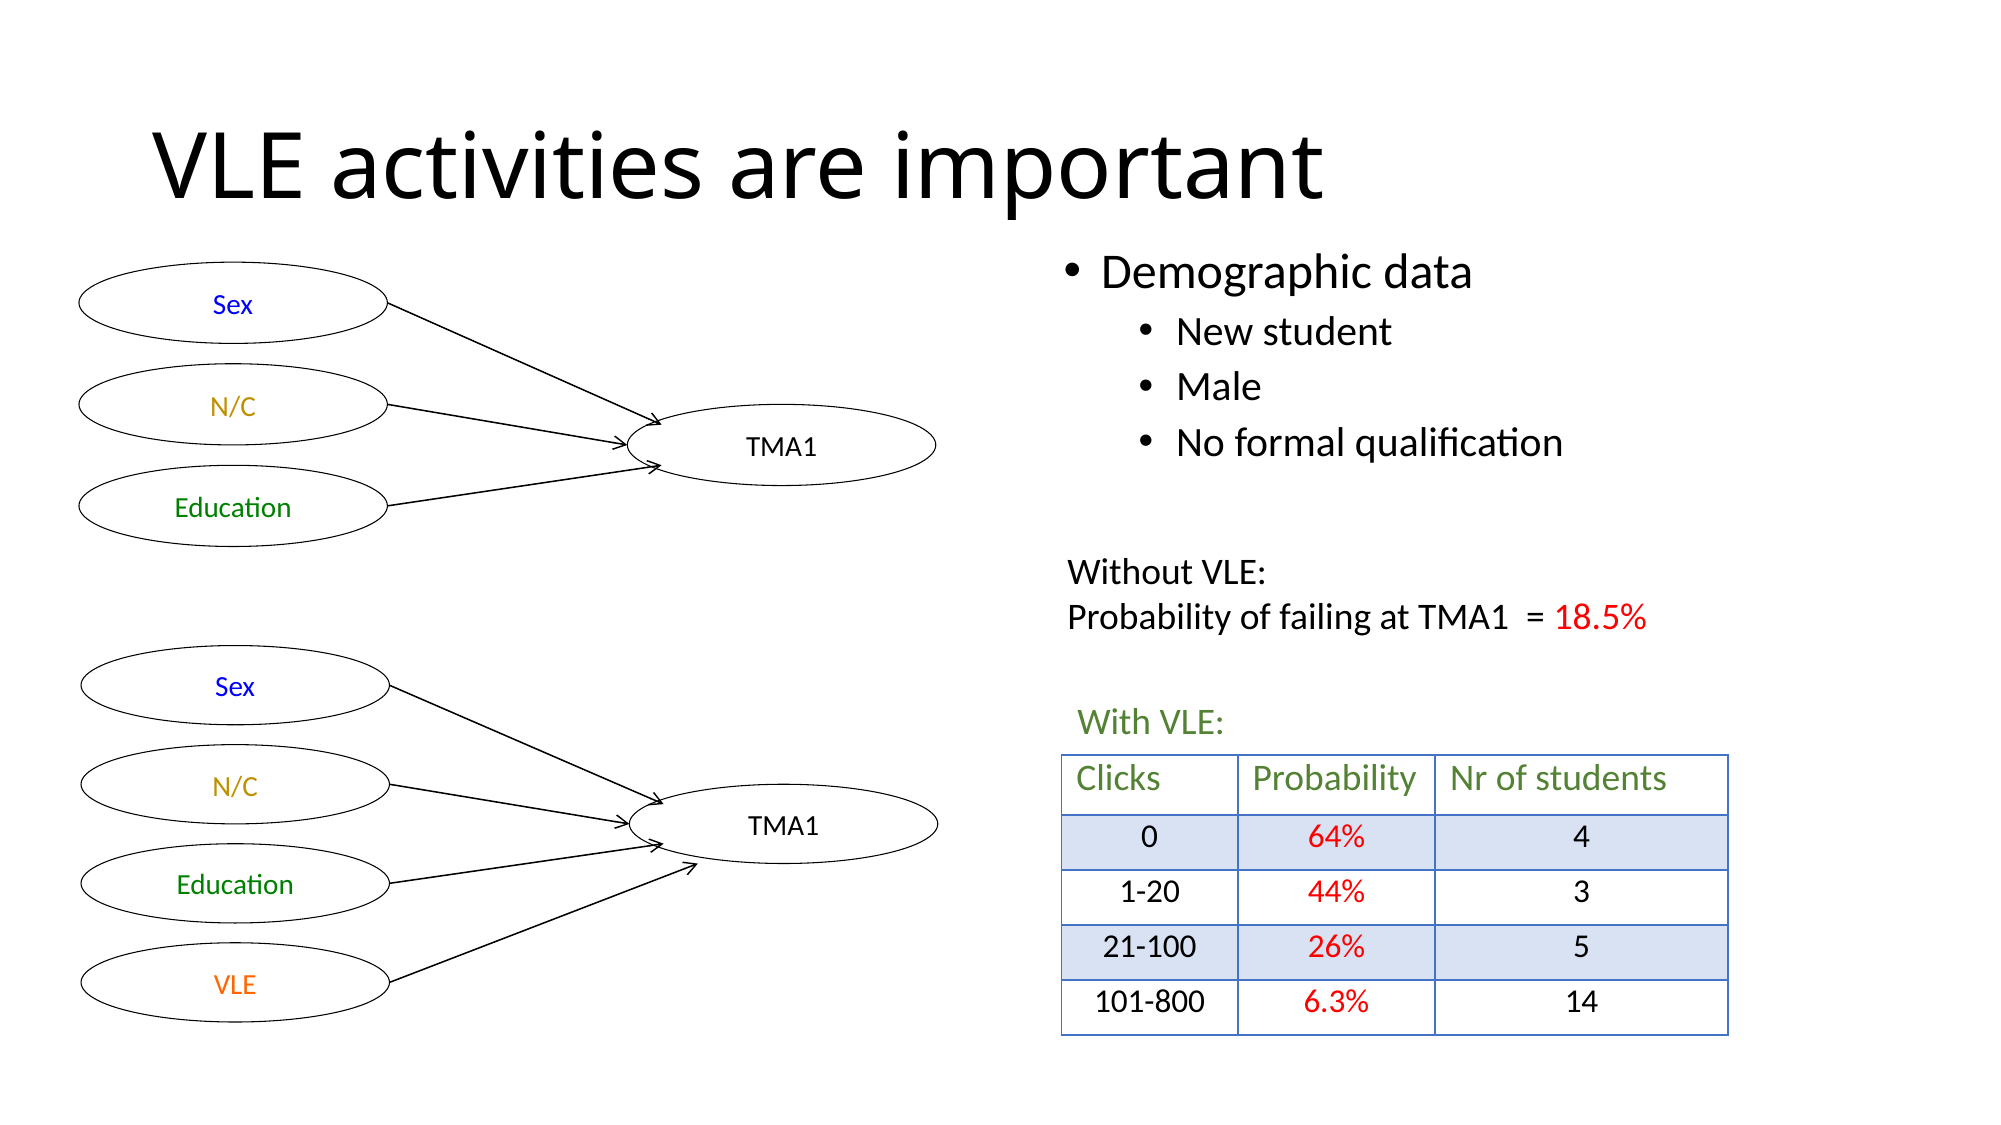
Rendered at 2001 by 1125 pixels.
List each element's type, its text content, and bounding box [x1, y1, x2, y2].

table_cell 44% [1239, 871, 1434, 924]
table_cell 3 [1436, 871, 1727, 924]
table_cell 6.3% [1239, 981, 1434, 1034]
text_box Without VLE: Probability of failing at TMA1 = 18.5% [1052, 539, 1662, 645]
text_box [78, 262, 936, 547]
list Demographic data New student Male No formal qualification [1048, 237, 1728, 563]
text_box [80, 645, 938, 1023]
text_box With VLE: [1062, 690, 1240, 750]
table_cell 4 [1436, 816, 1727, 869]
table_header Nr of students [1436, 756, 1727, 814]
title VLE activities are important [137, 59, 1863, 278]
table_header Clicks [1062, 756, 1237, 814]
table_cell 5 [1436, 926, 1727, 979]
table_cell 1-20 [1062, 871, 1237, 924]
table_cell 101-800 [1062, 981, 1237, 1034]
table_cell 64% [1239, 816, 1434, 869]
table_cell 26% [1239, 926, 1434, 979]
table_cell 21-100 [1062, 926, 1237, 979]
table_cell 0 [1062, 816, 1237, 869]
table_header Probability [1239, 756, 1434, 814]
table_cell 14 [1436, 981, 1727, 1034]
